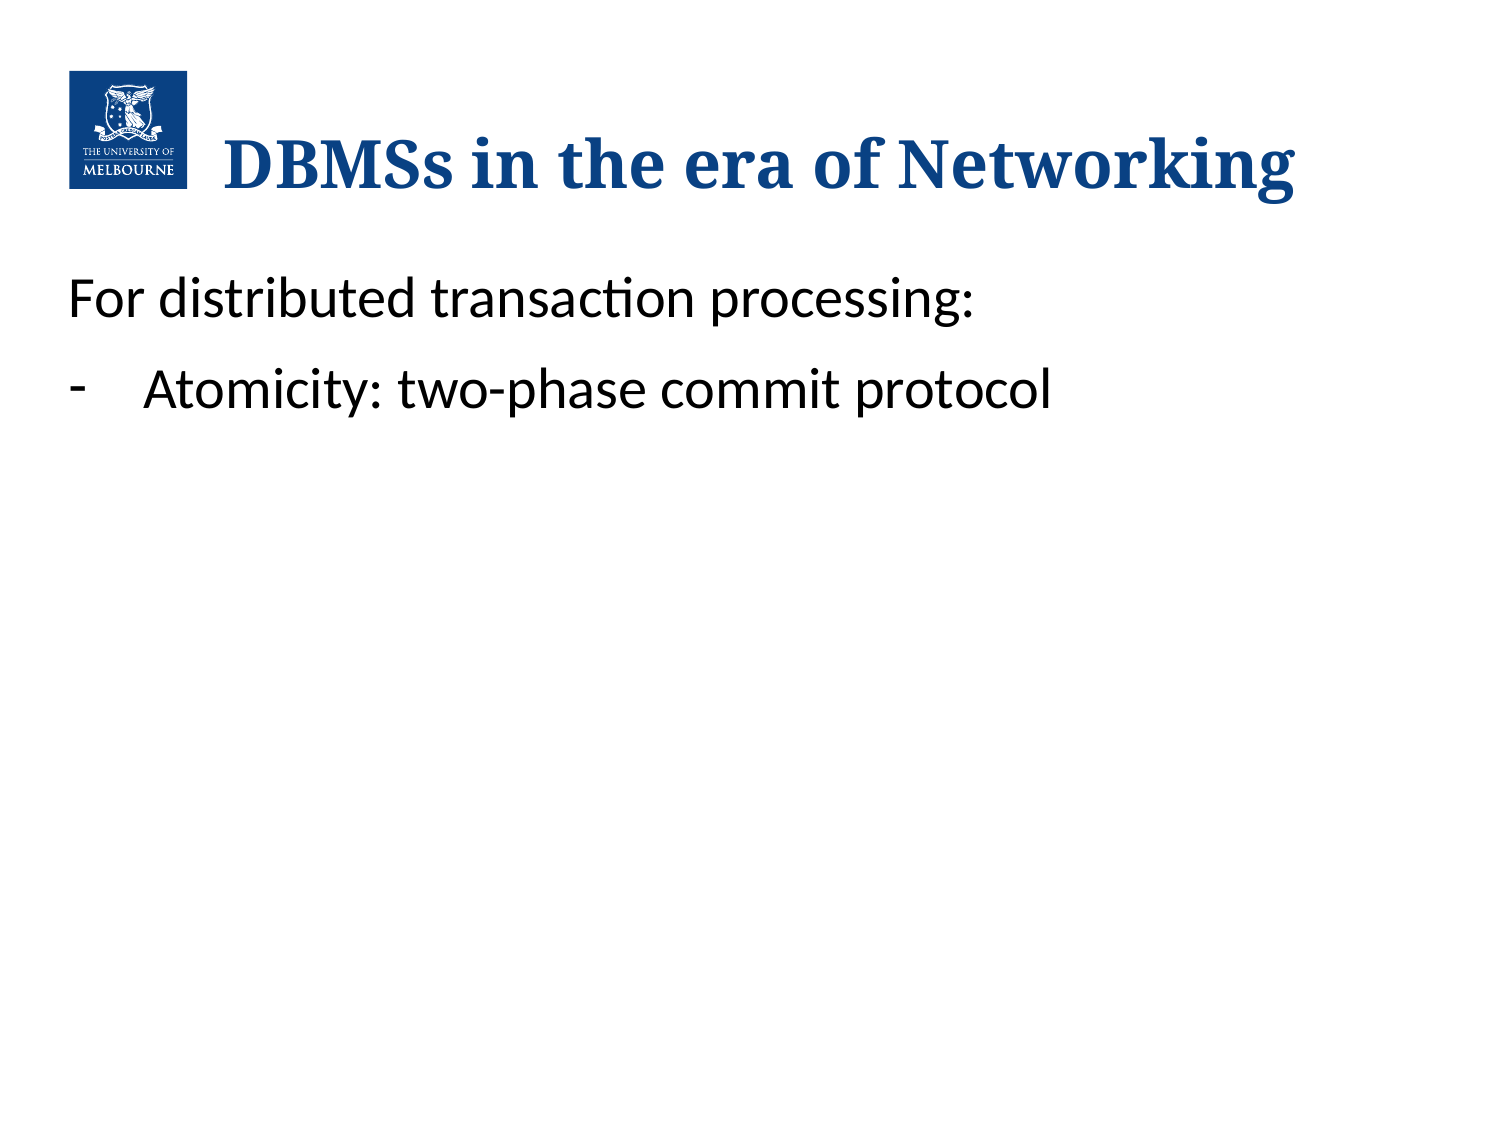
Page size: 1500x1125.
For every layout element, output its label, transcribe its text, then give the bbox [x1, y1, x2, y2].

title DBMSs in the era of Networking [208, 64, 1443, 211]
list For distributed transaction processing: Atomicity: two-phase commit protocol [53, 251, 1500, 970]
